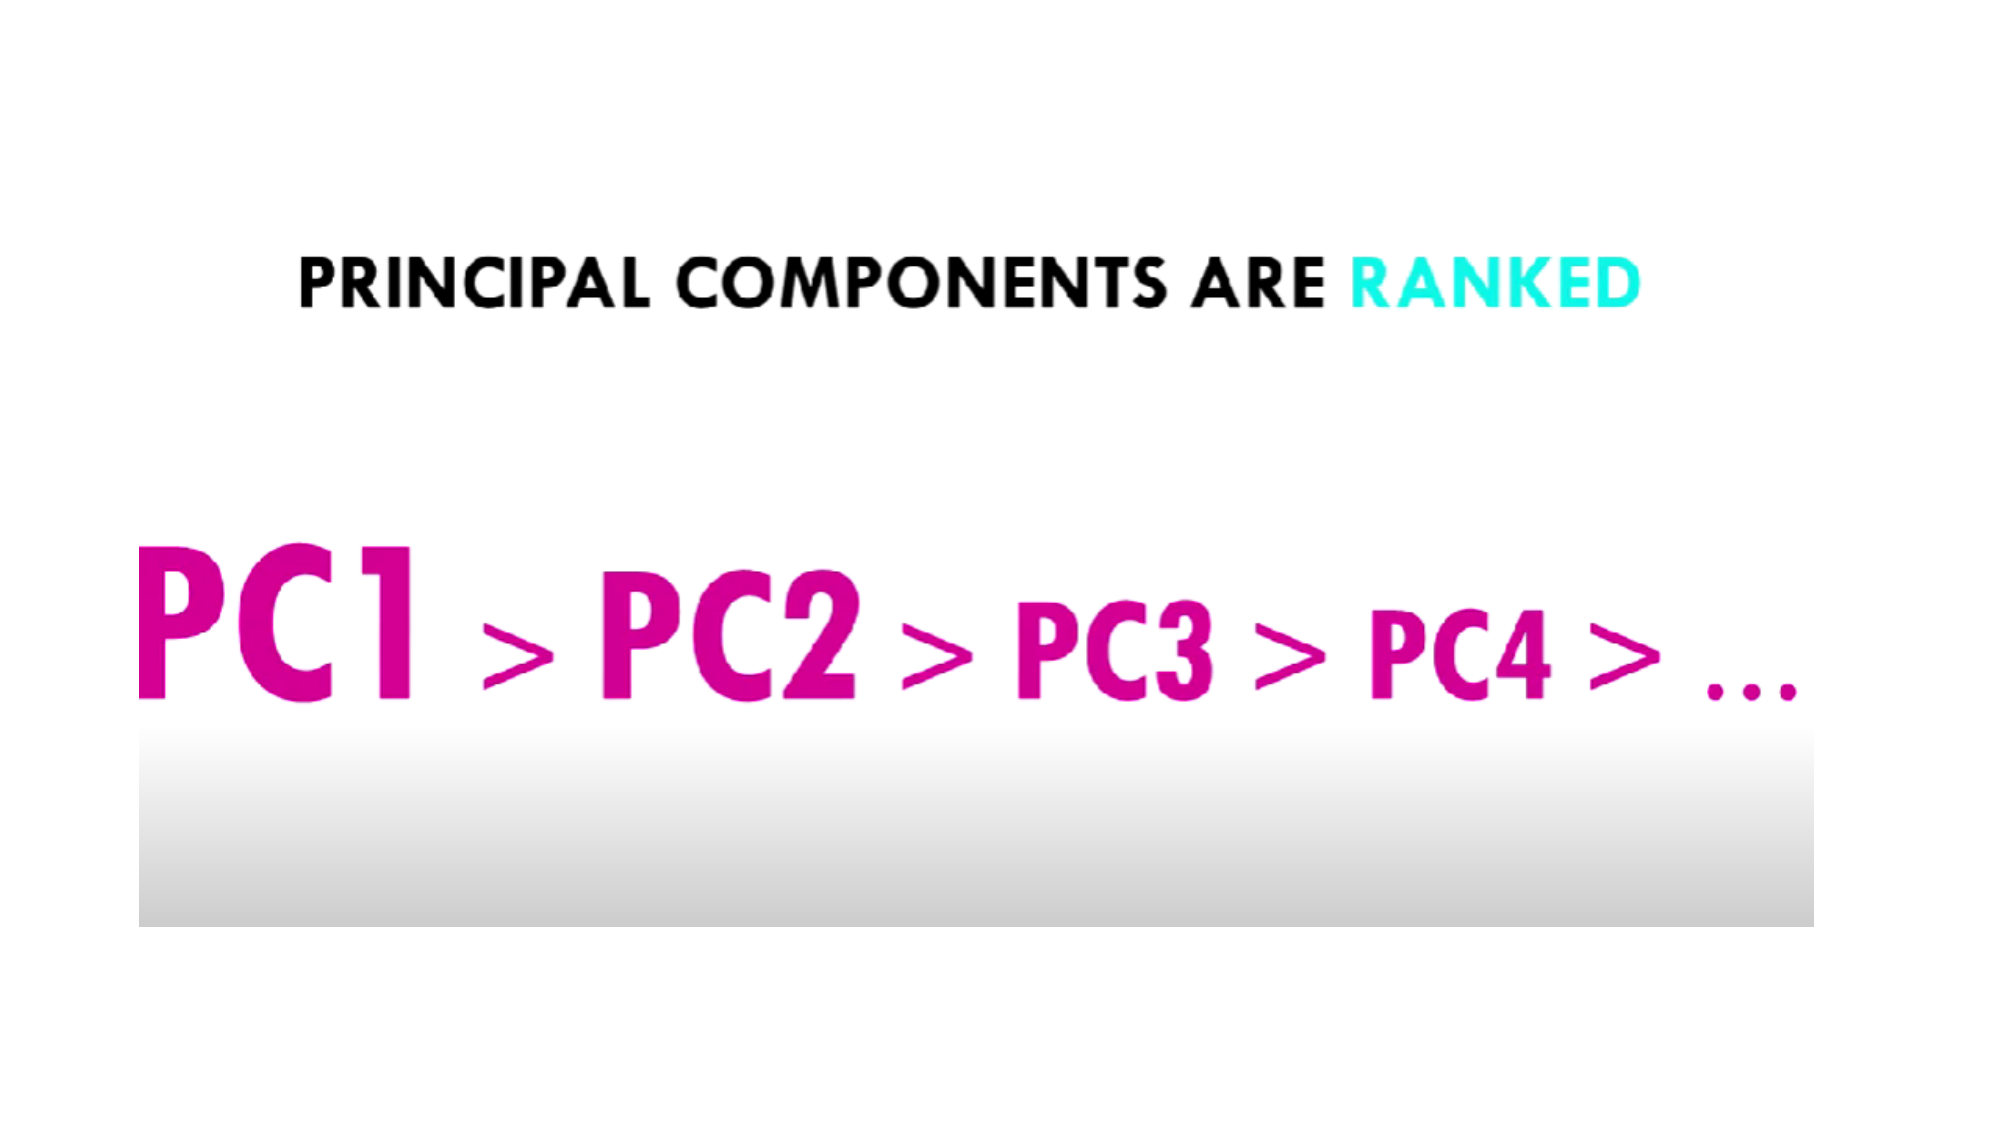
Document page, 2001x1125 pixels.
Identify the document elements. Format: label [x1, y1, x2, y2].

list [139, 146, 1814, 927]
